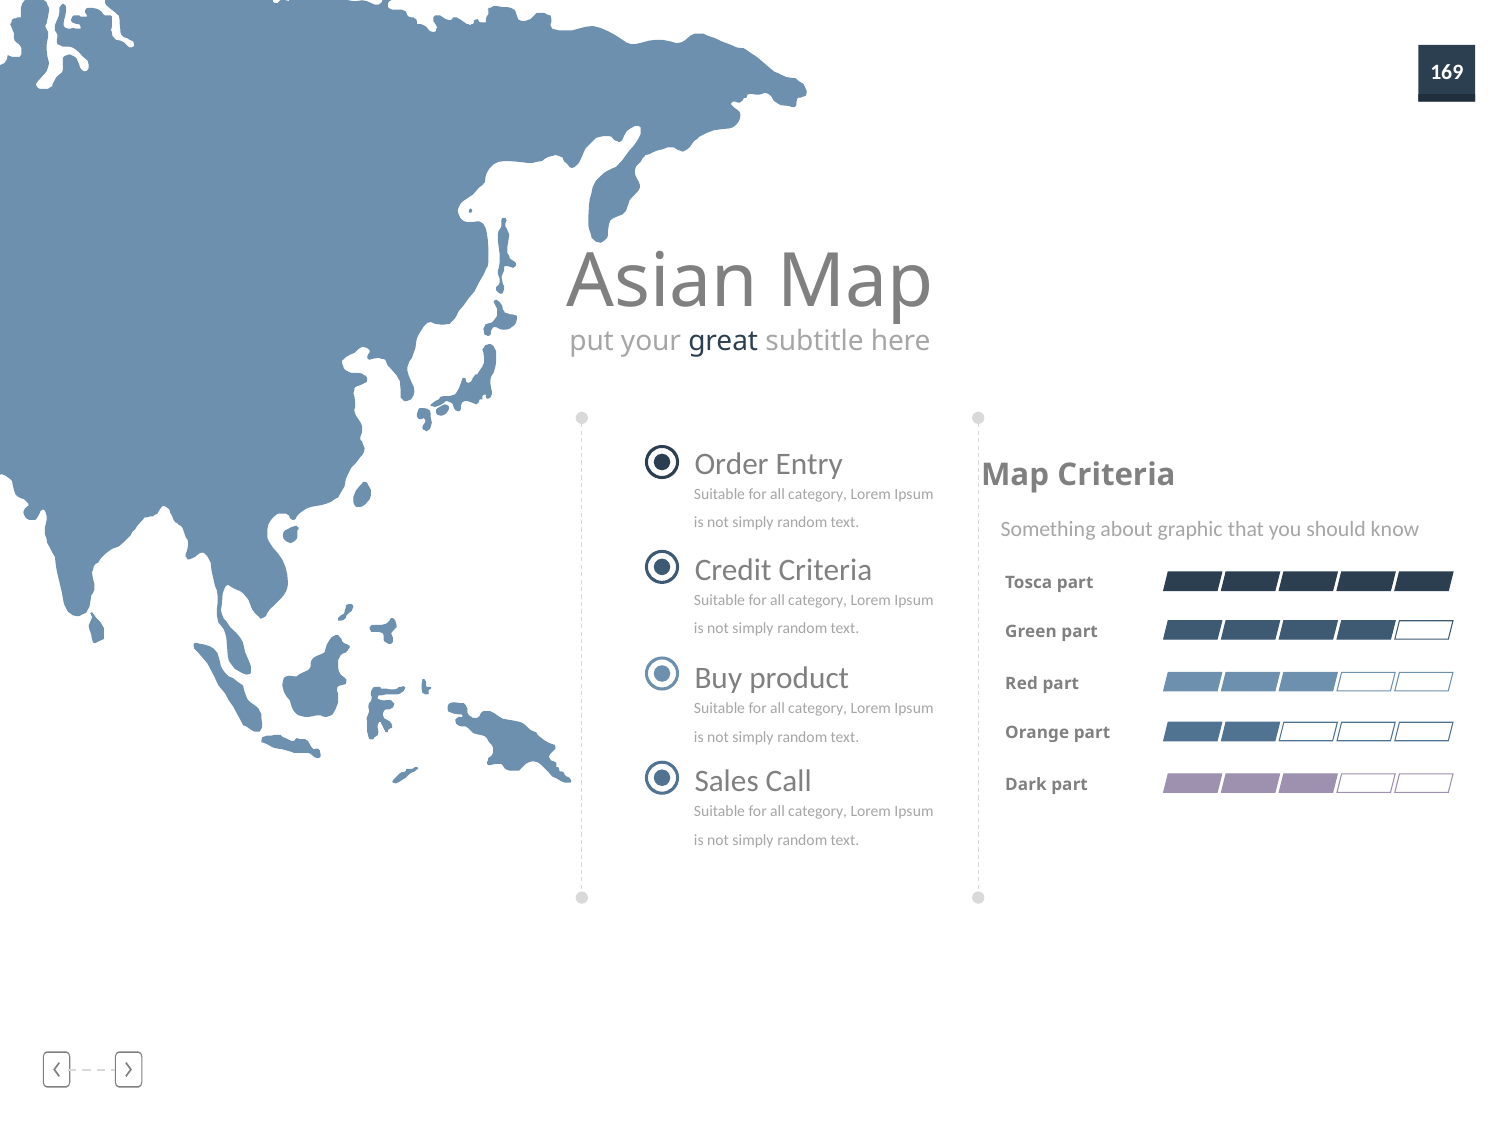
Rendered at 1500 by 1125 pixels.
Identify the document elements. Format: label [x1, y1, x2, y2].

text_box [990, 766, 1453, 802]
text_box [966, 417, 1191, 898]
text_box [0, 0, 949, 898]
text_box [990, 664, 1453, 700]
text_box [990, 714, 1453, 750]
text_box [990, 564, 1453, 600]
text_box [990, 612, 1453, 649]
text_box [985, 507, 1457, 549]
